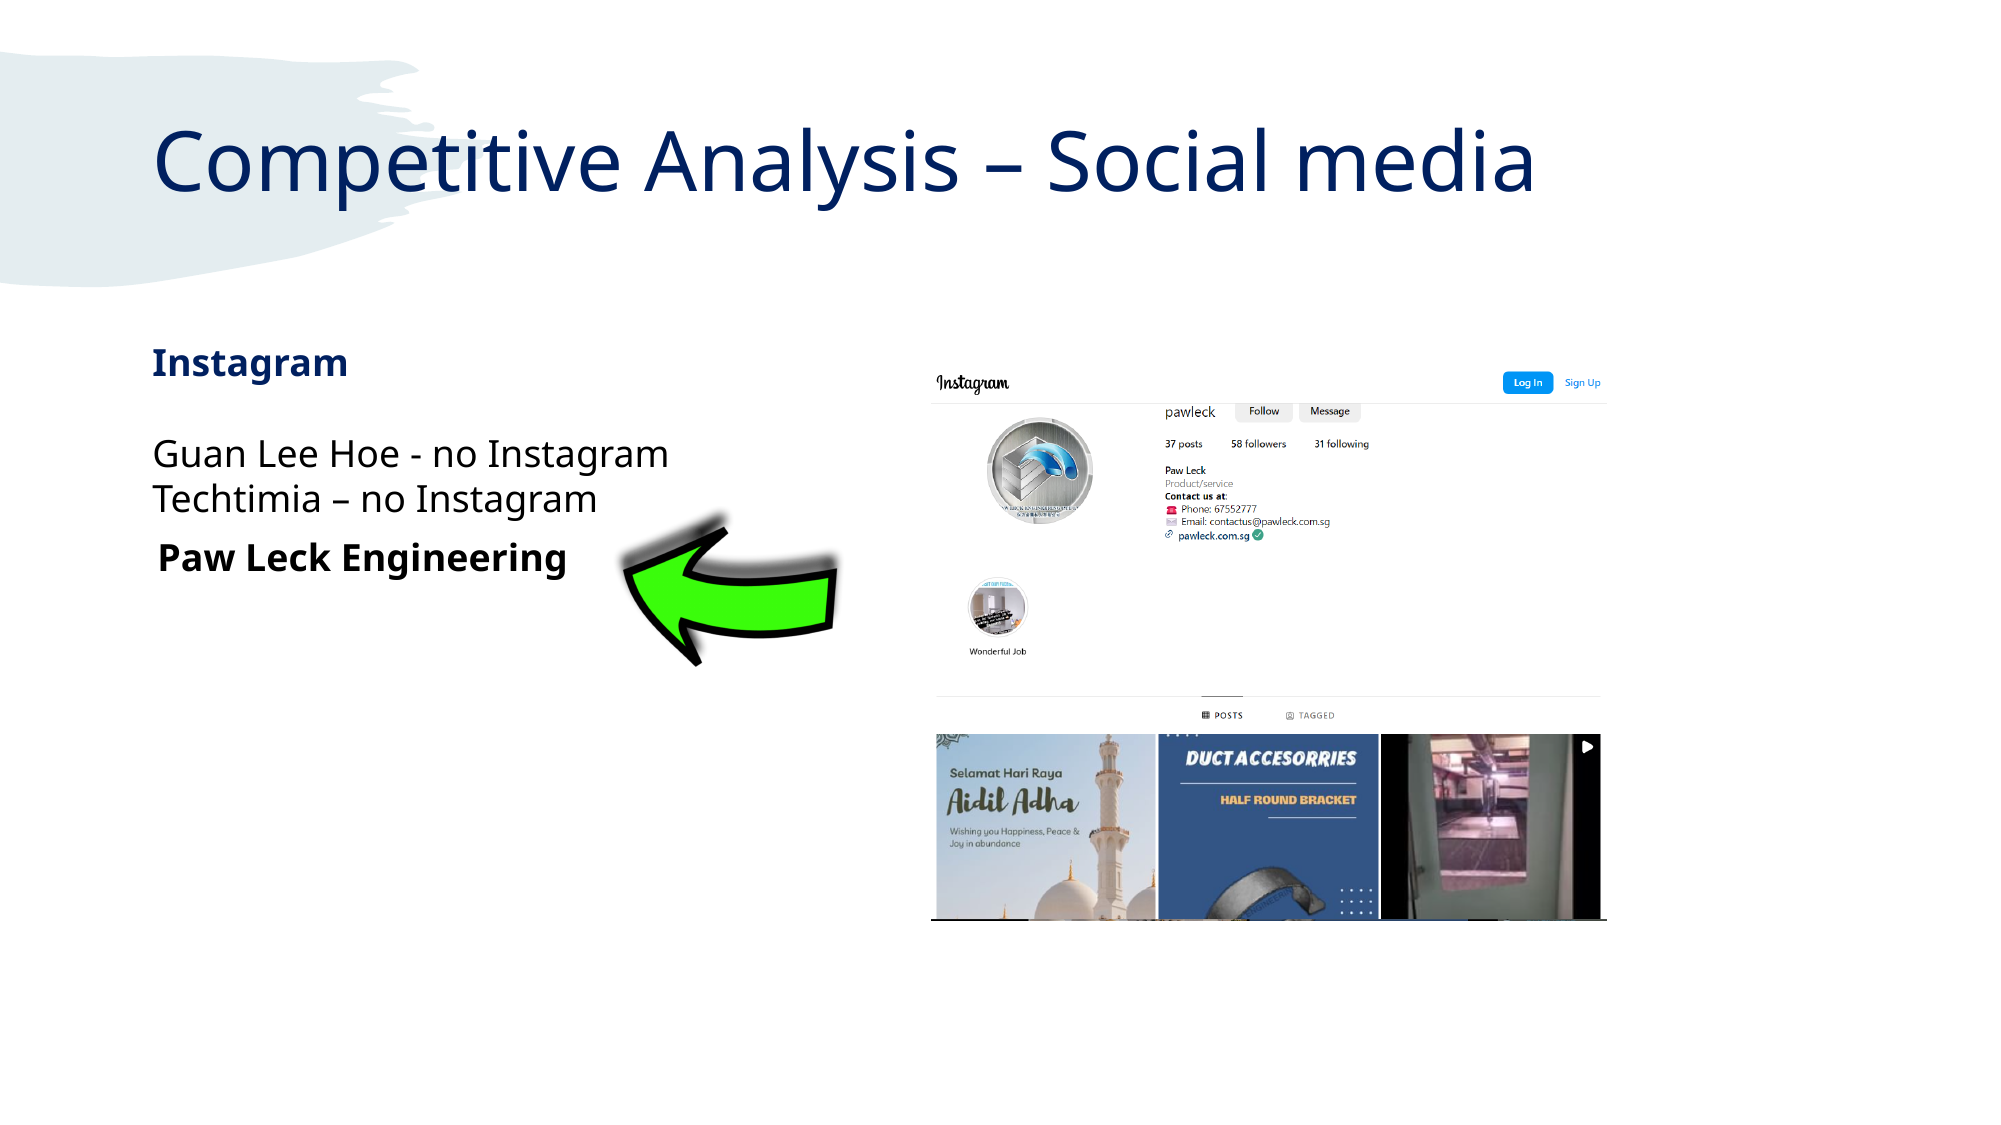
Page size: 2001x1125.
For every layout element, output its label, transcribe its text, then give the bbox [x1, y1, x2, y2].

picture [613, 506, 845, 667]
text_box Guan Lee Hoe - no Instagram Techtimia – no Instagram [137, 422, 742, 528]
title Competitive Analysis – Social media [137, 55, 1863, 274]
text_box Paw Leck Engineering [142, 525, 608, 586]
text_box Instagram [137, 331, 380, 392]
picture [931, 361, 1607, 921]
